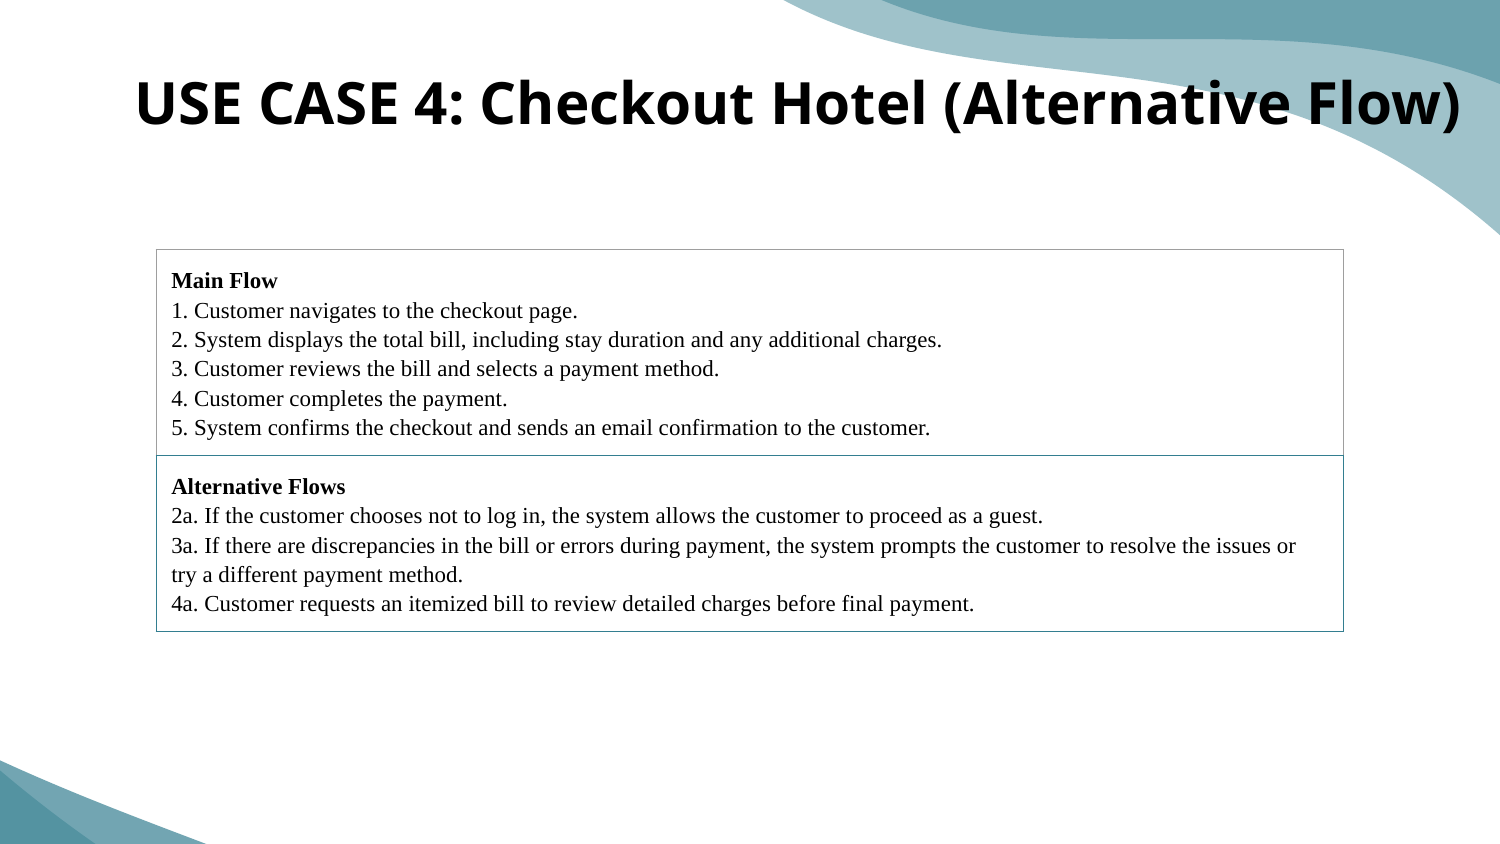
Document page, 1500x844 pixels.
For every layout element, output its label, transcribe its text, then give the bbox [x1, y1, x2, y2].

table_cell Alternative Flows 2a. If the customer chooses not to log in, the system allows the customer to proceed as a guest. 3a. If there are discrepancies in the bill or errors during payment, the system prompts the customer to resolve the issues or try a different payment method. 4a. Customer requests an itemized bill to review detailed charges before final payment. [157, 456, 1343, 631]
table_header Main Flow 1. Customer navigates to the checkout page. 2. System displays the total bill, including stay duration and any additional charges. 3. Customer reviews the bill and selects a payment method. 4. Customer completes the payment. 5. System confirms the checkout and sends an email confirmation to the customer. [157, 250, 1343, 455]
title USE CASE 4: Checkout Hotel (Alternative Flow) [119, 51, 1488, 157]
